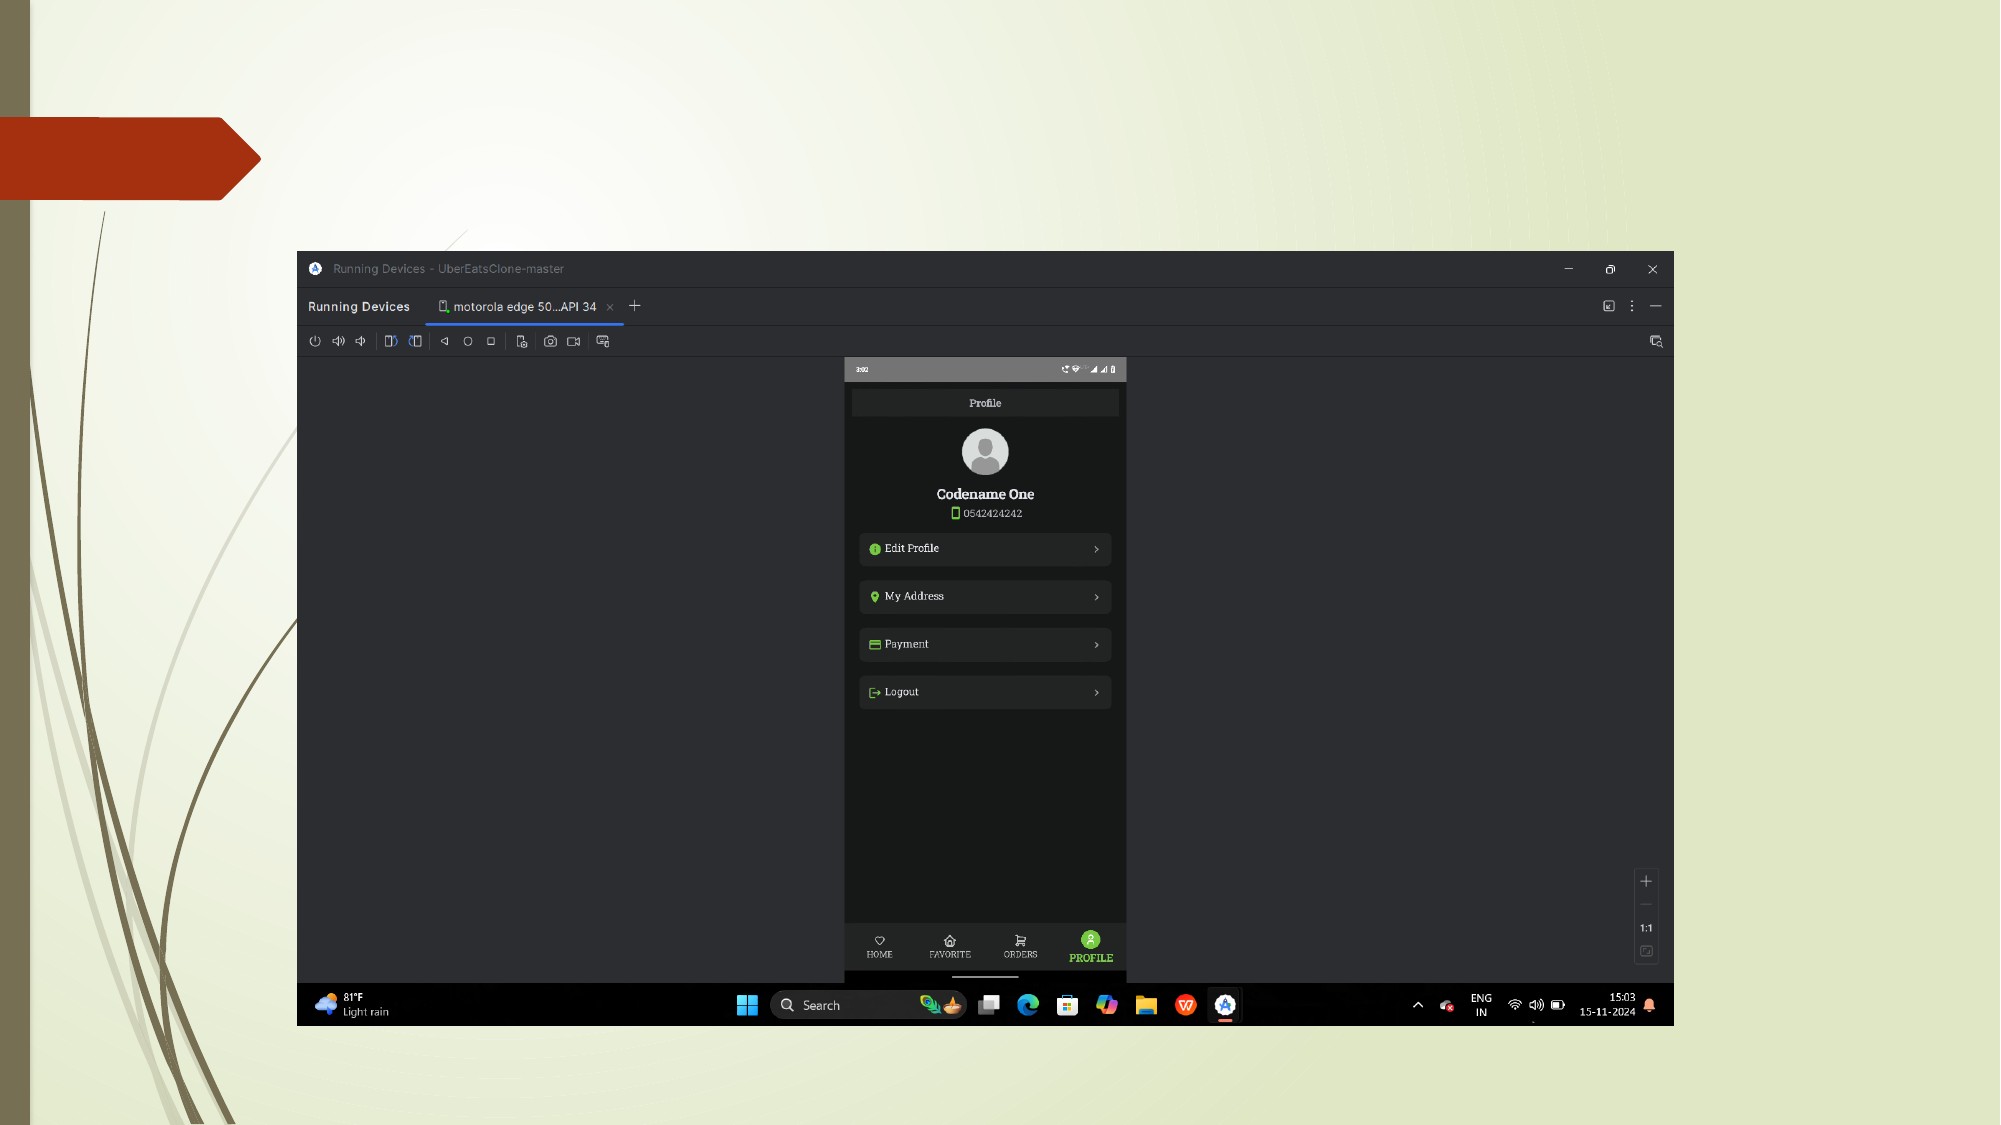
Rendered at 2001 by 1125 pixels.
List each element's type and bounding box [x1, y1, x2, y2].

list [297, 251, 1675, 1026]
title [425, 102, 1888, 313]
